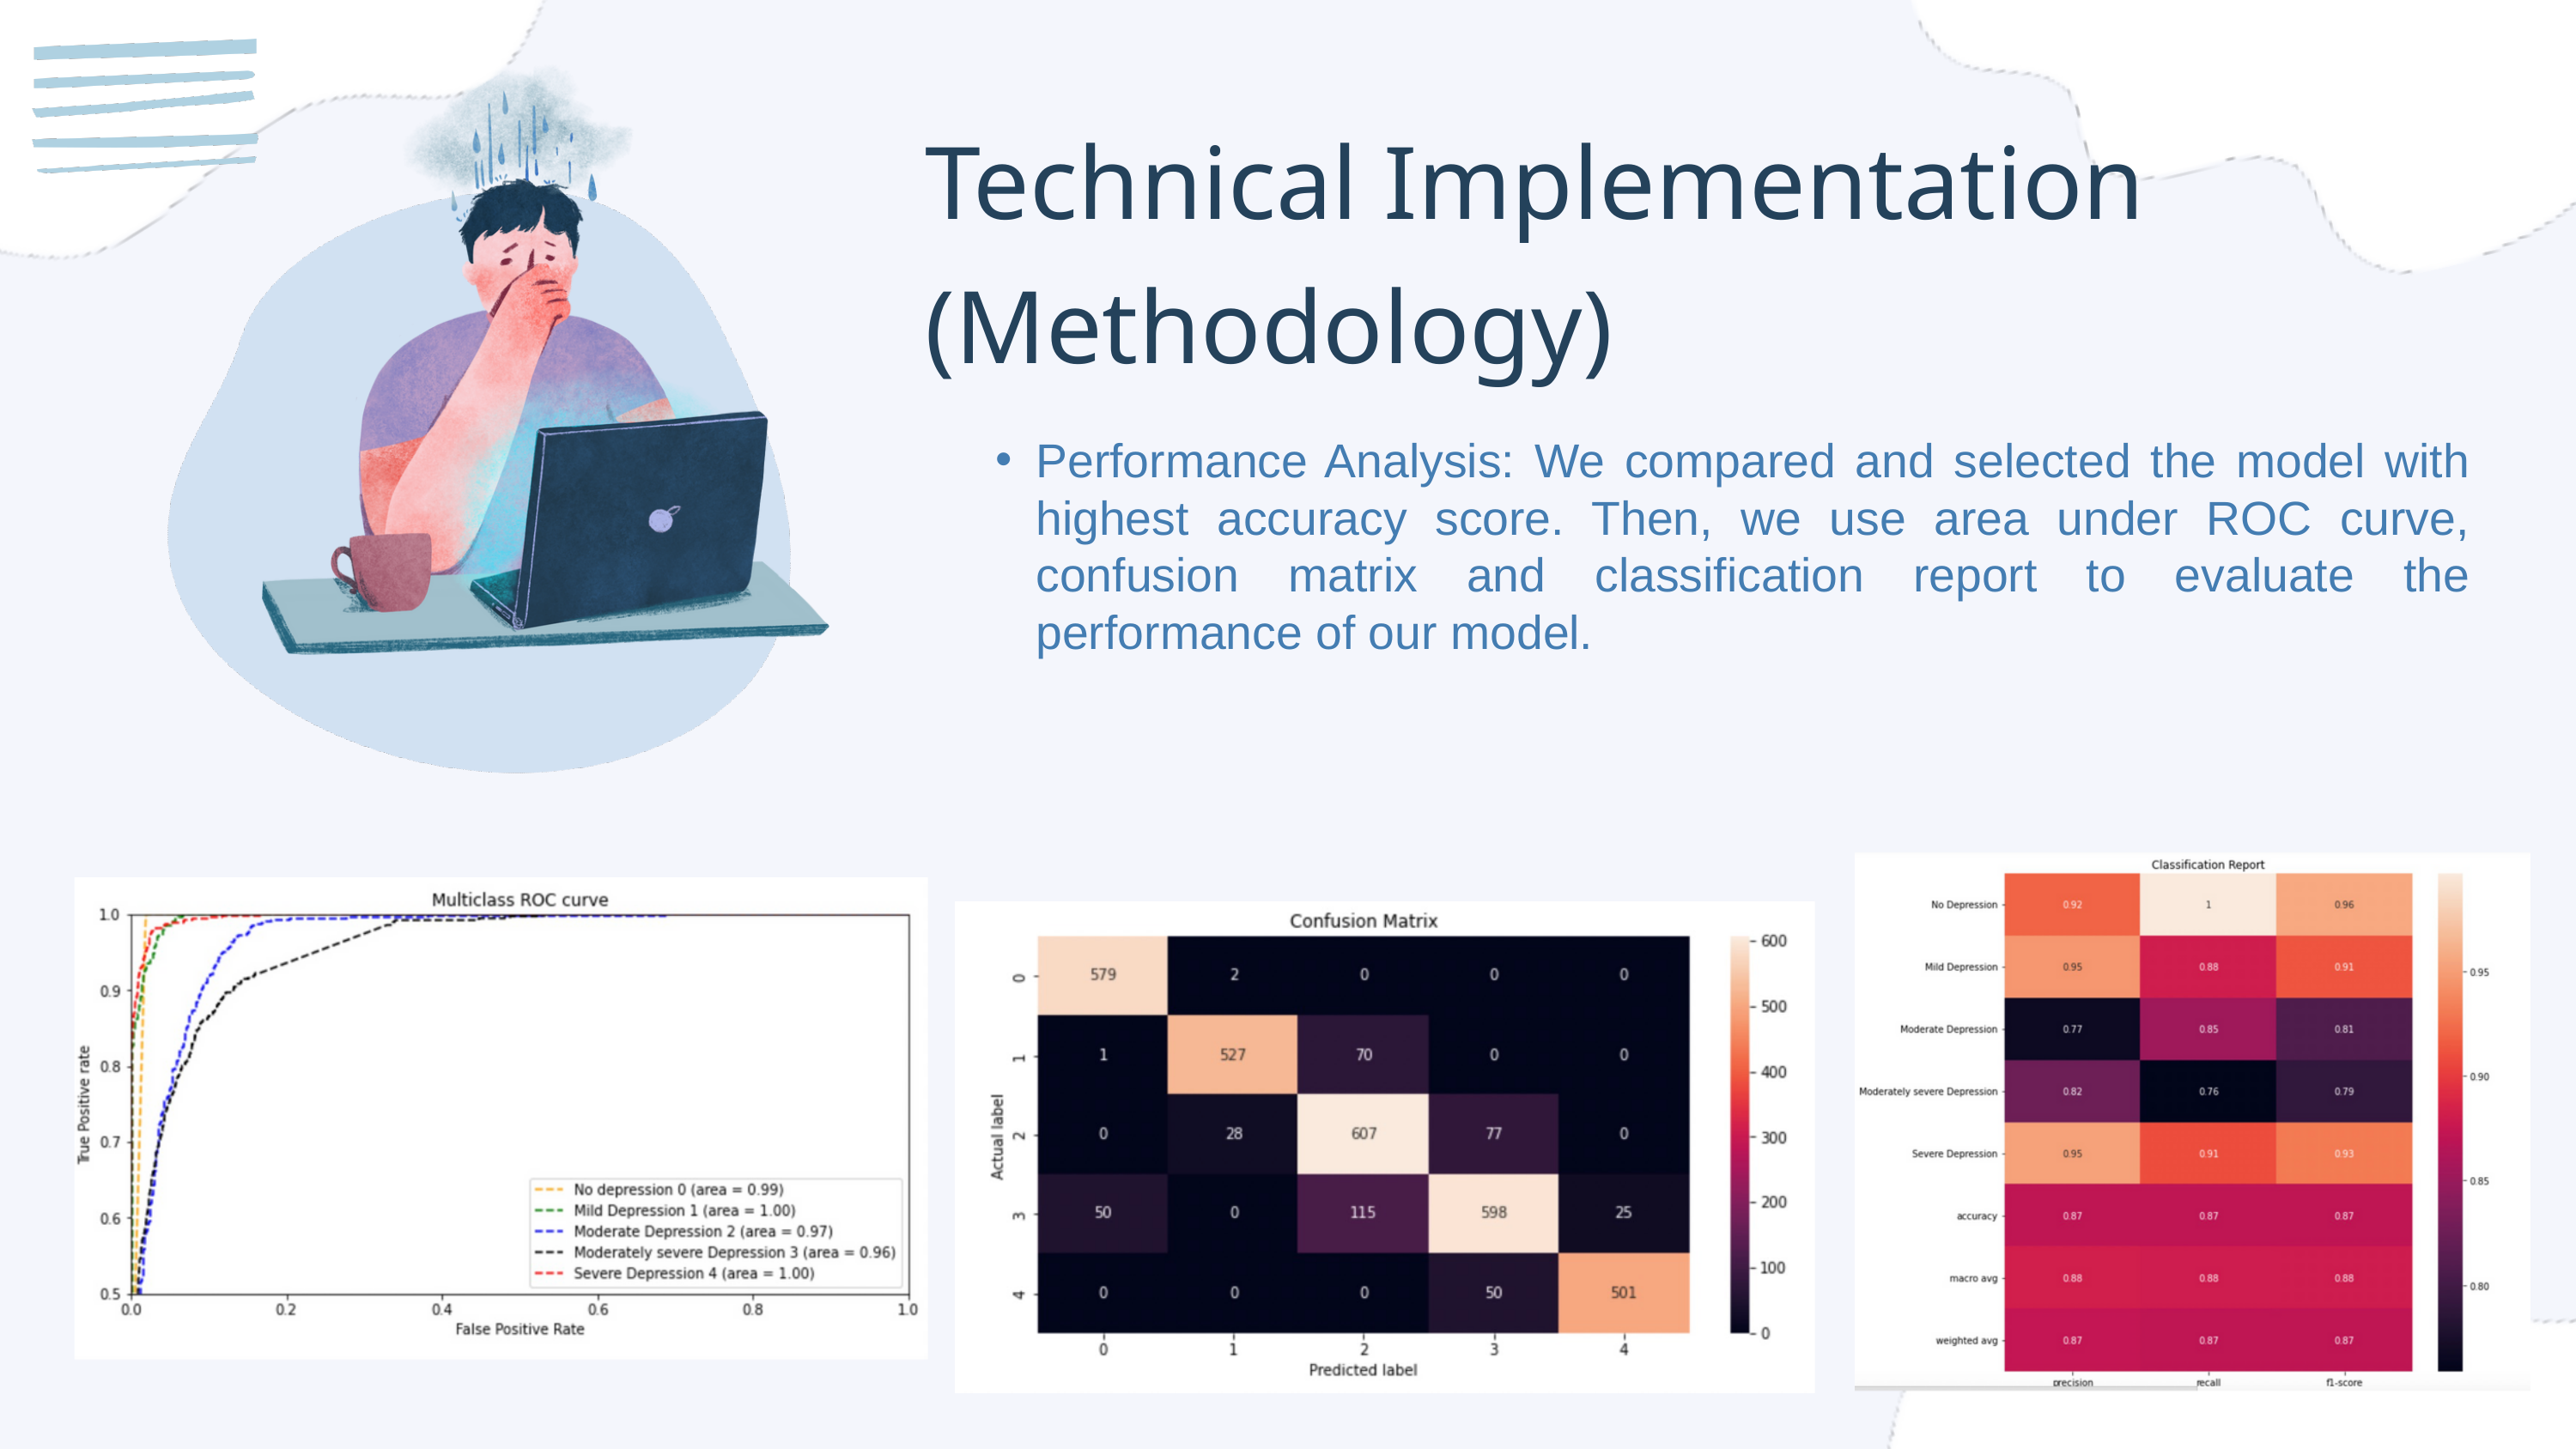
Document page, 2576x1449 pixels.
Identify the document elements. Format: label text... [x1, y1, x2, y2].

picture [954, 852, 2576, 1449]
text_box Performance Analysis: We compared and selected the model with highest accuracy score. Then, we use area under ROC curve, confusion matrix and classification report to evaluate the performance of our model. [955, 391, 2471, 712]
picture [1912, 0, 2576, 377]
text_box Technical Implementation (Methodology) [925, 94, 2269, 384]
picture [0, 0, 928, 1361]
